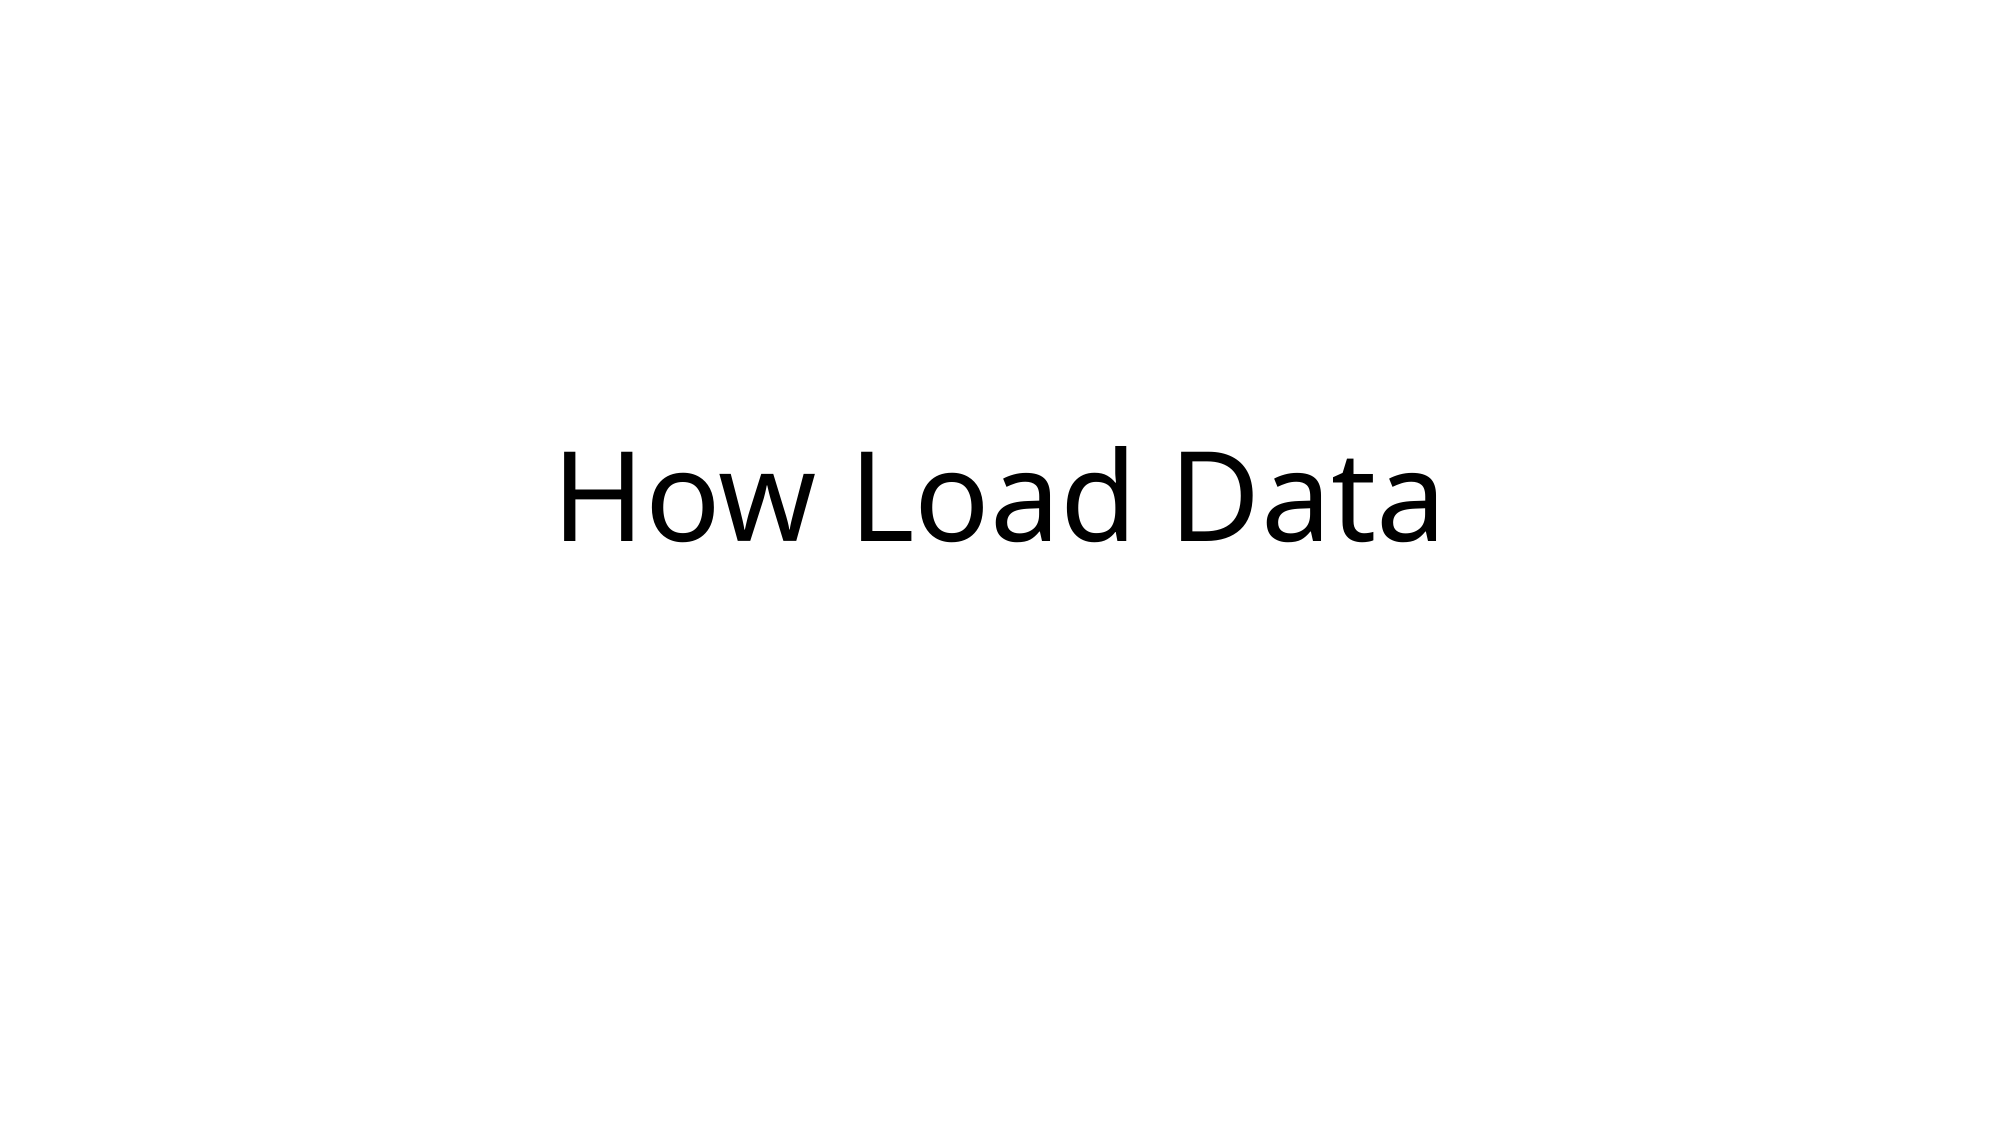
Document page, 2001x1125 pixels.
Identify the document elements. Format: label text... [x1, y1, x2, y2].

title How Load Data [249, 184, 1750, 576]
